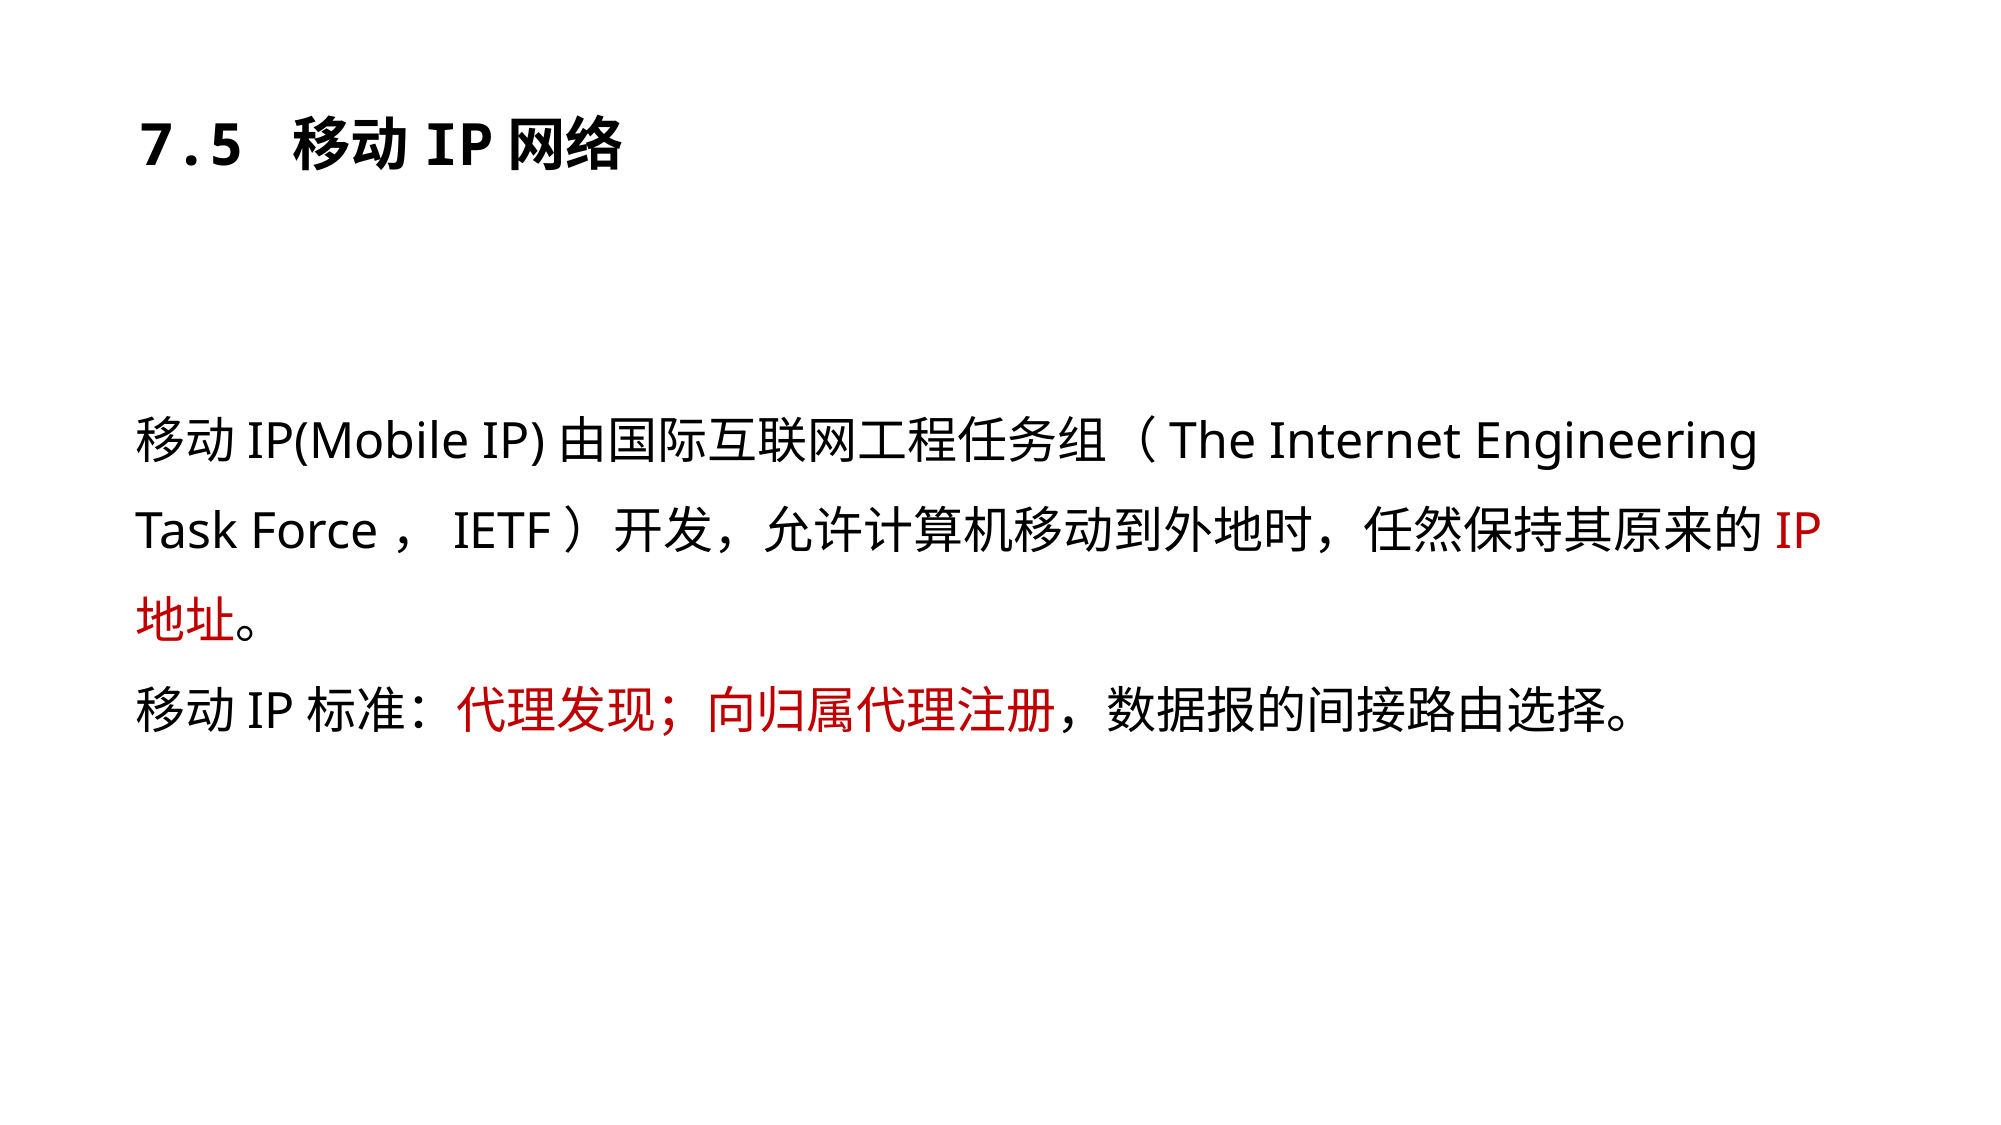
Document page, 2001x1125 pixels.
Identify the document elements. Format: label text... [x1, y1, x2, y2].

text_box 7.5 移动IP网络 [120, 97, 1568, 187]
text_box 移动IP(Mobile IP)由国际互联网工程任务组（The Internet Engineering Task Force，IETF）开发，允许计算机移动到外地时，任然保持其原来的IP地址。 移动IP标准：代理发现；向归属代理注册，数据报的间接路由选择。 [120, 370, 1860, 746]
